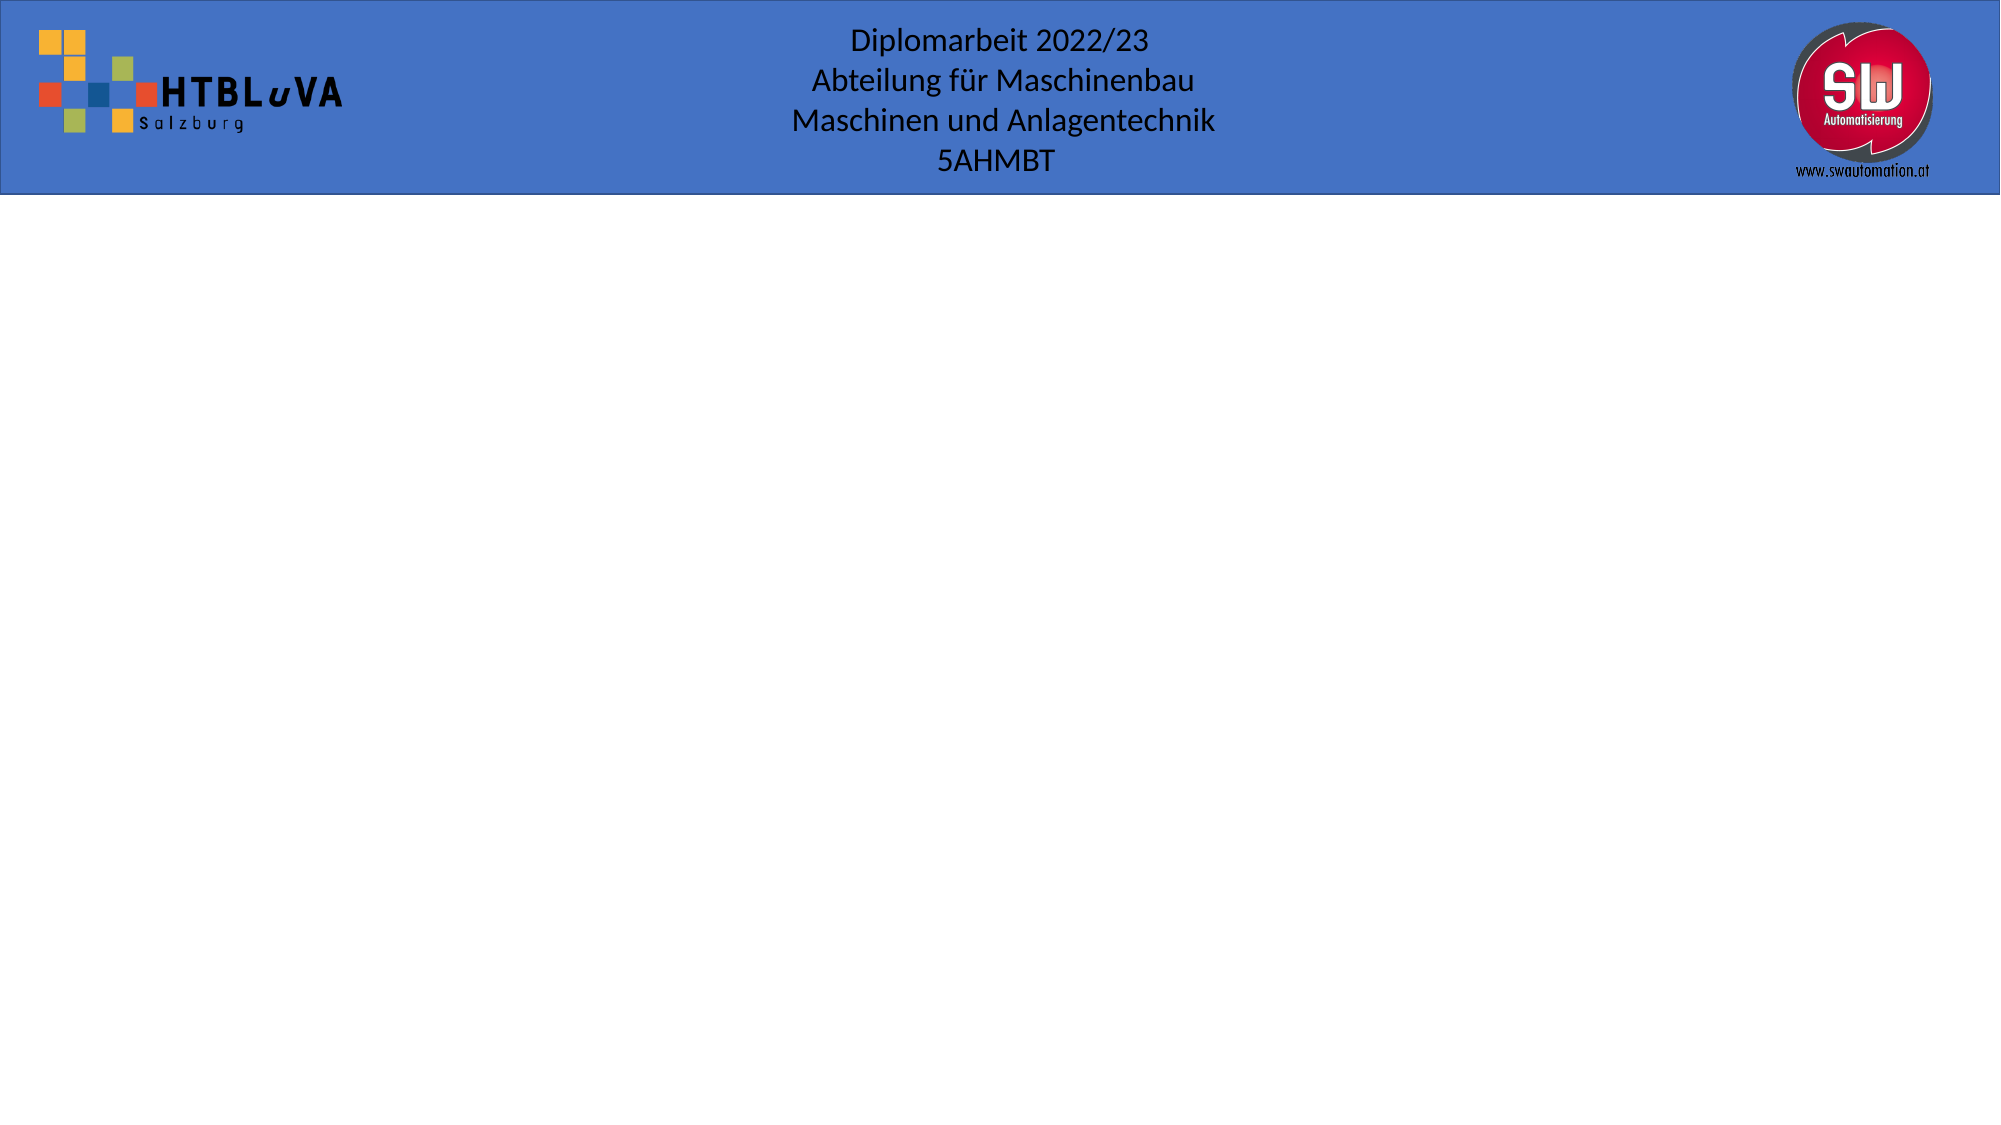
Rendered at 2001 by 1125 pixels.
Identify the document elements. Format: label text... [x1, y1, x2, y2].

picture [1792, 22, 1933, 177]
text_box [0, 0, 2000, 195]
text_box Diplomarbeit 2022/23 Abteilung für Maschinenbau Maschinen und Anlagentechnik 5AHMBT [756, 11, 1243, 186]
picture [39, 30, 342, 133]
